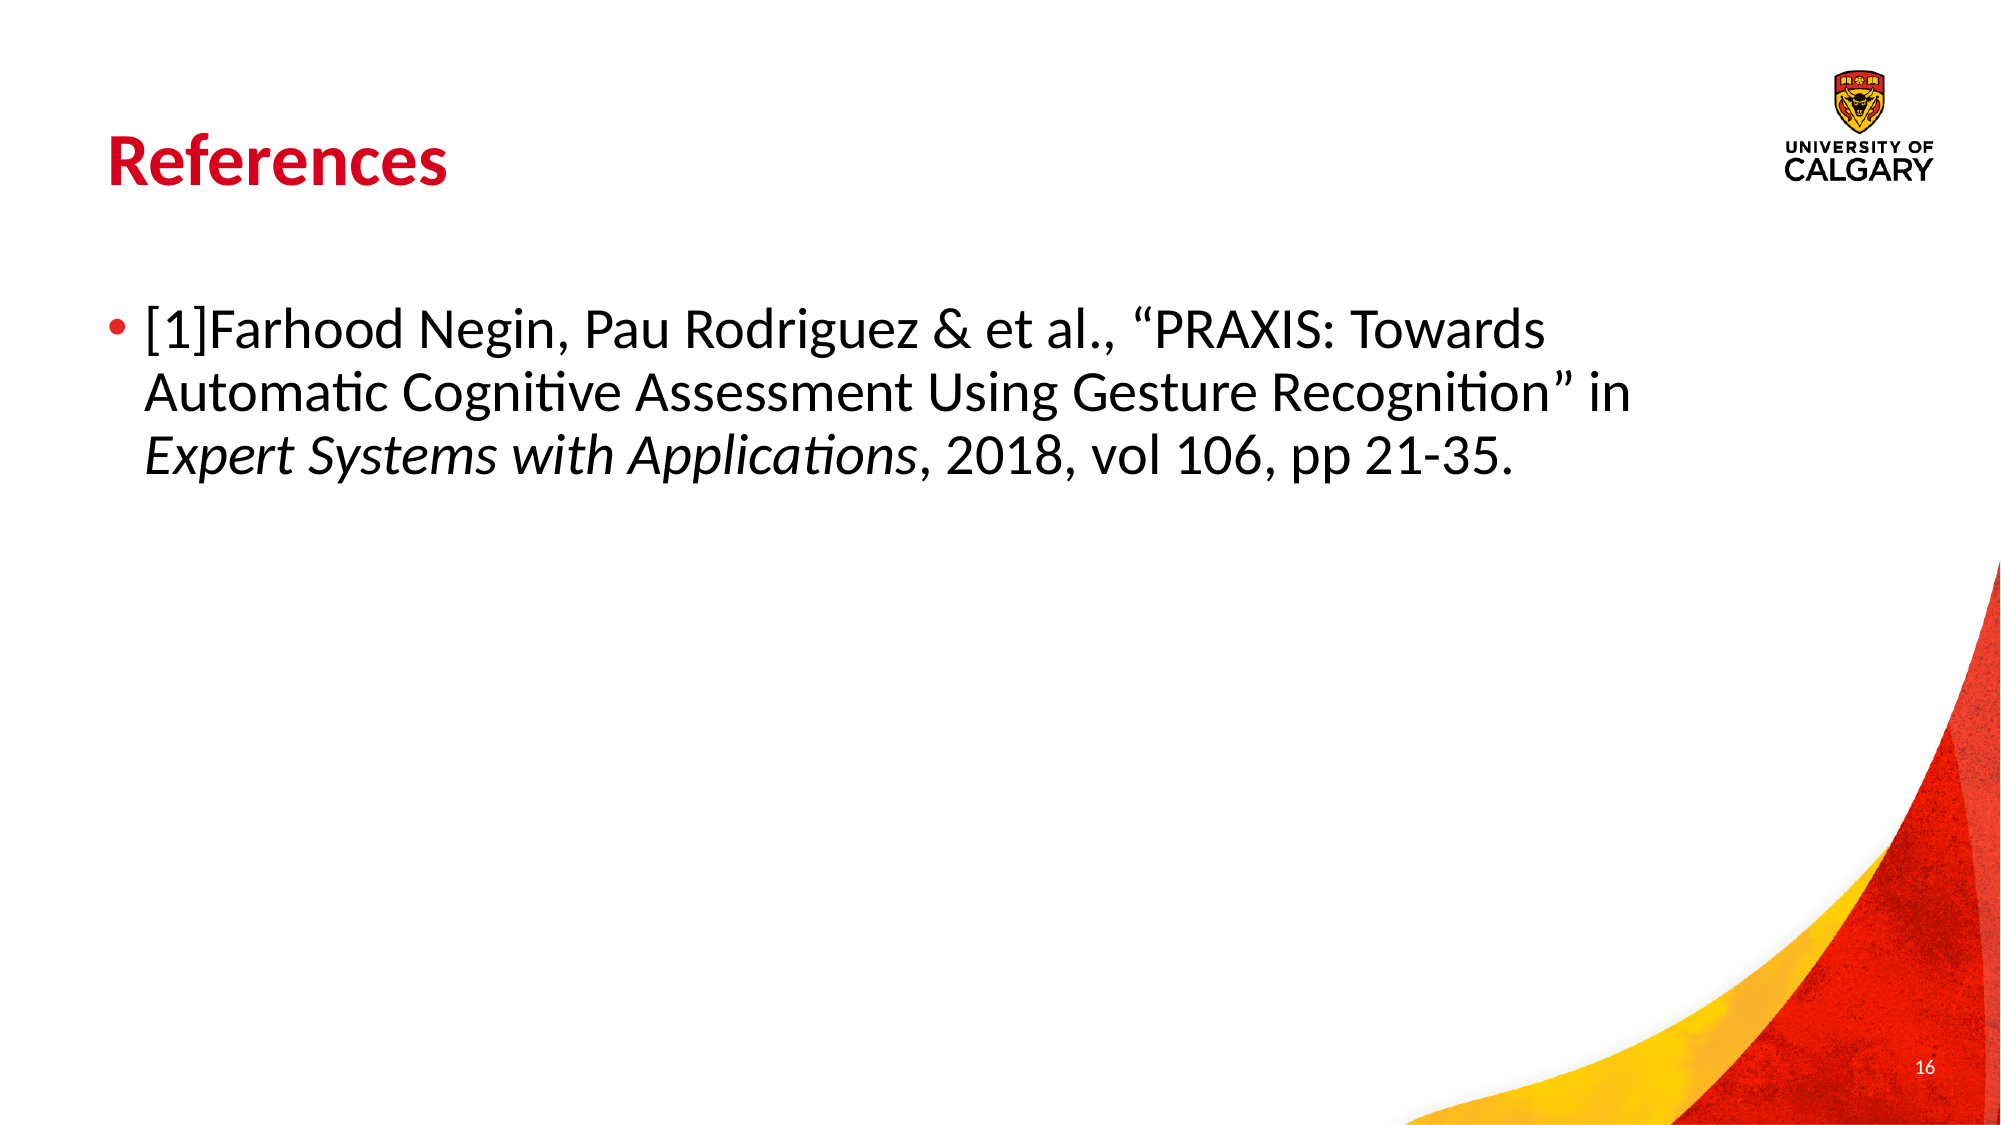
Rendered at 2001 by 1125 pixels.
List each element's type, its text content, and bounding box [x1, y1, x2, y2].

list [1]Farhood Negin, Pau Rodriguez & et al., “PRAXIS: Towards Automatic Cognitive Assessment Using Gesture Recognition” in Expert Systems with Applications, 2018, vol 106, pp 21-35. [92, 290, 1688, 966]
picture [0, 0, 2001, 1125]
slide_number 16 [1500, 1046, 1951, 1107]
title References [92, 76, 1688, 246]
